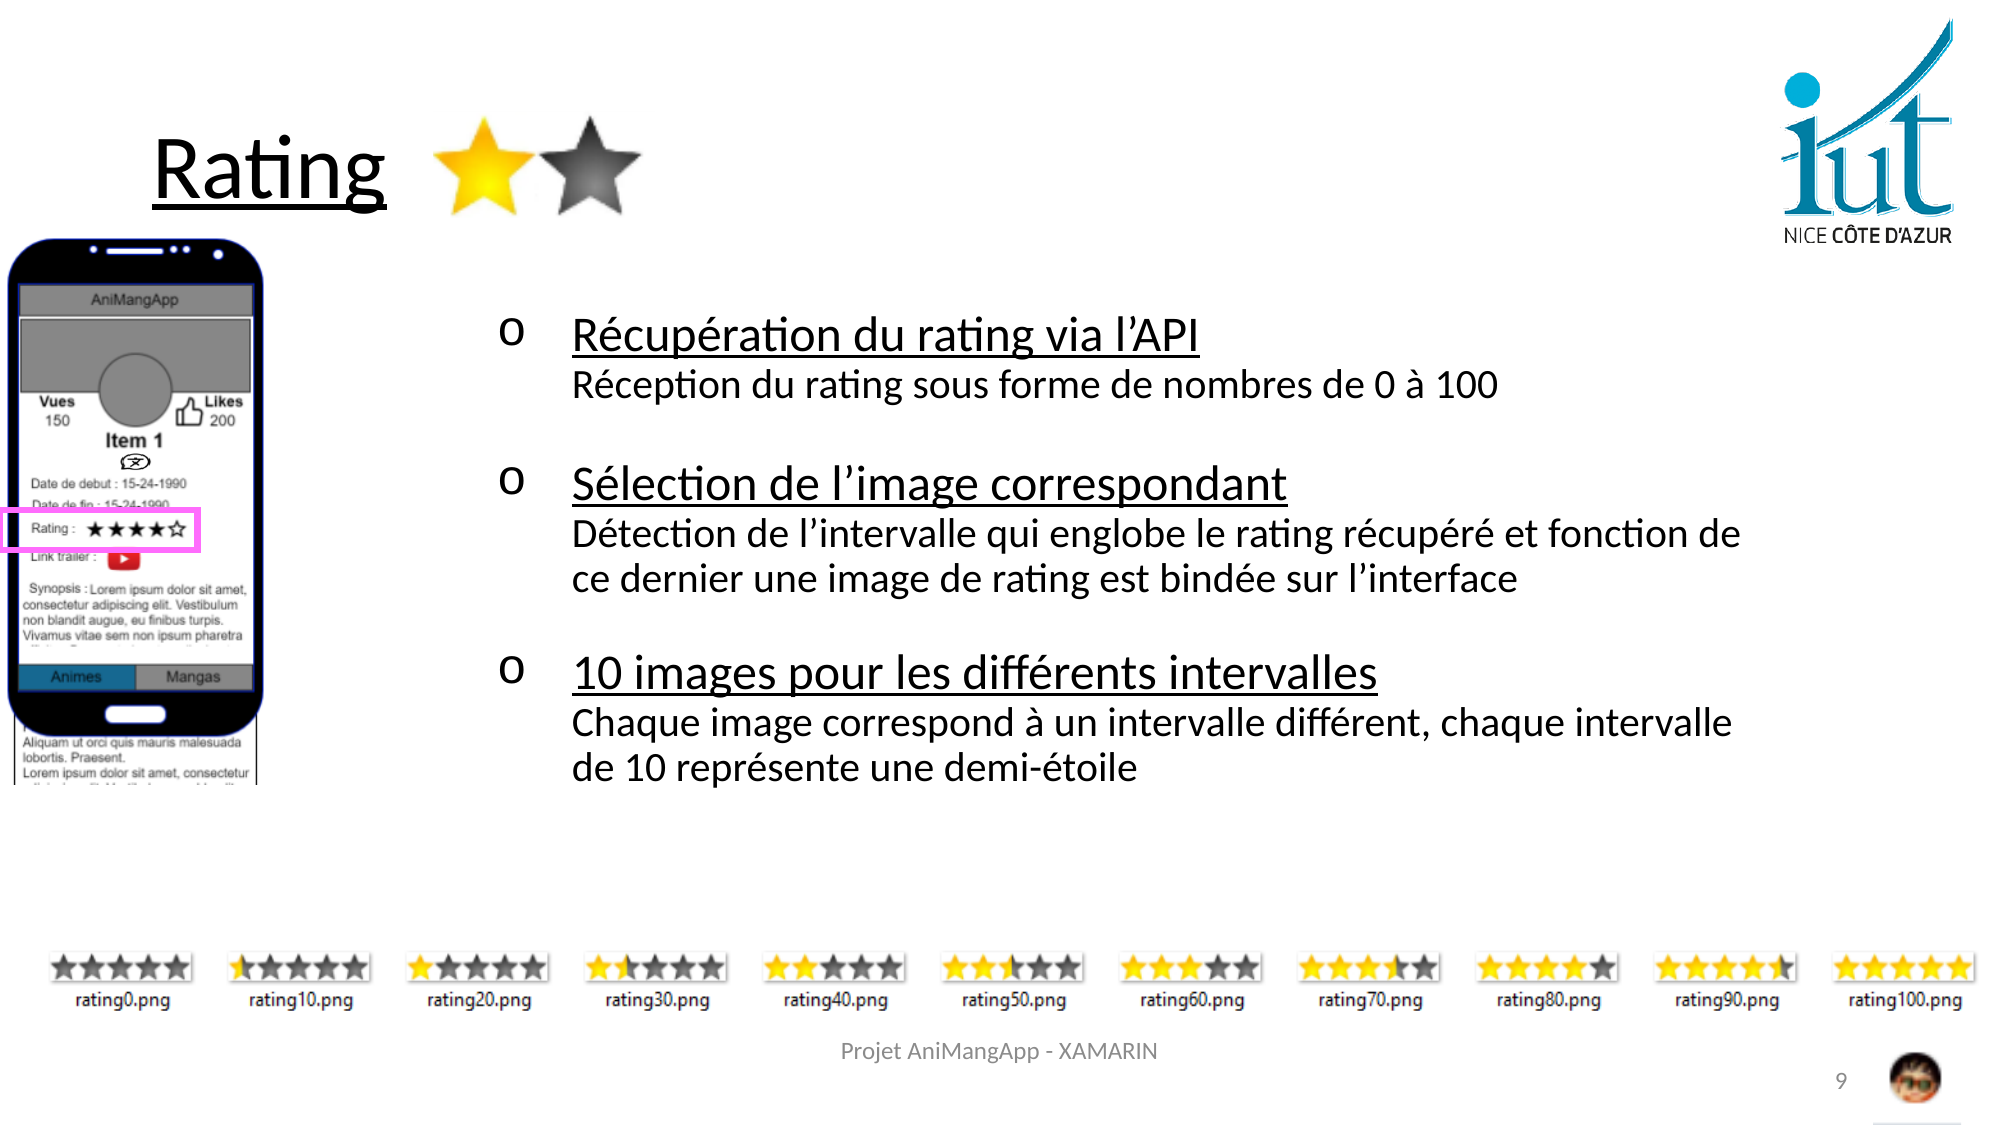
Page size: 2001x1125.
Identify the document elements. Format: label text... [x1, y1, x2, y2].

text_box Rating [137, 59, 1863, 278]
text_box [0, 230, 270, 785]
picture [1734, 0, 2000, 266]
text_box Récupération du rating via l’API Réception du rating sous forme de nombres de 0 à 100 Sélection de l’image correspondant Détection de l’intervalle qui englobe le rating récupéré et fonction de ce dernier une image de rating est bindée sur l’interface 10 images pour les différents intervalles Chaque image correspond à un intervalle différent, chaque intervalle de 10 représente une demi-étoile [407, 300, 1772, 872]
picture [1872, 1041, 1962, 1125]
picture [41, 943, 1991, 1011]
picture [433, 109, 655, 232]
text_box Projet AniMangApp - XAMARIN 9 [137, 1035, 1863, 1095]
